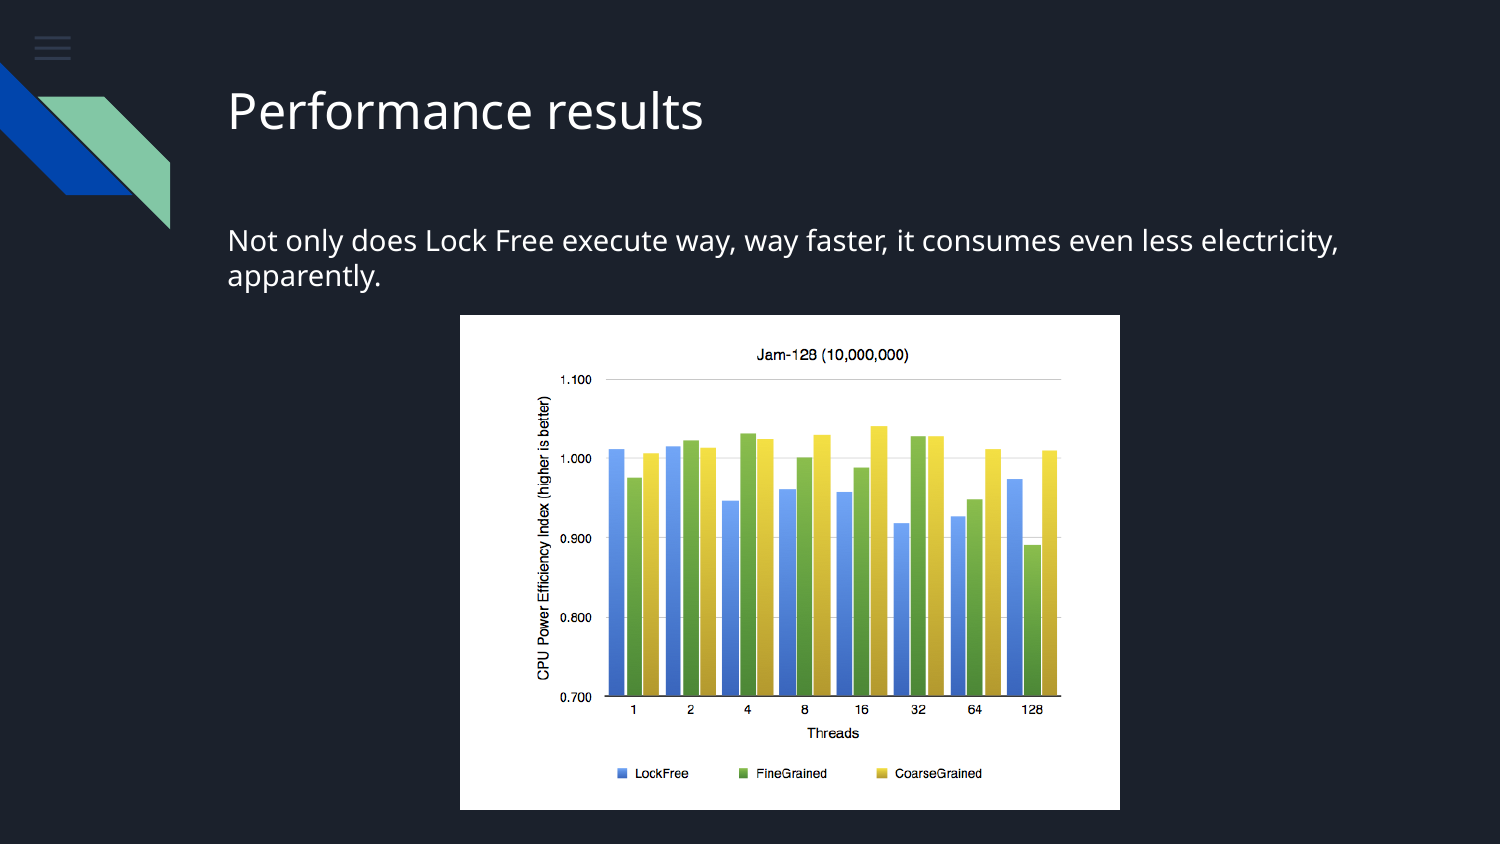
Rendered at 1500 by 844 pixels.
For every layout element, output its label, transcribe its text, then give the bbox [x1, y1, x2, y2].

picture [460, 315, 1120, 810]
title Performance results [212, 64, 1368, 214]
text_box Not only does Lock Free execute way, way faster, it consumes even less electricity, apparently. [212, 214, 1429, 300]
